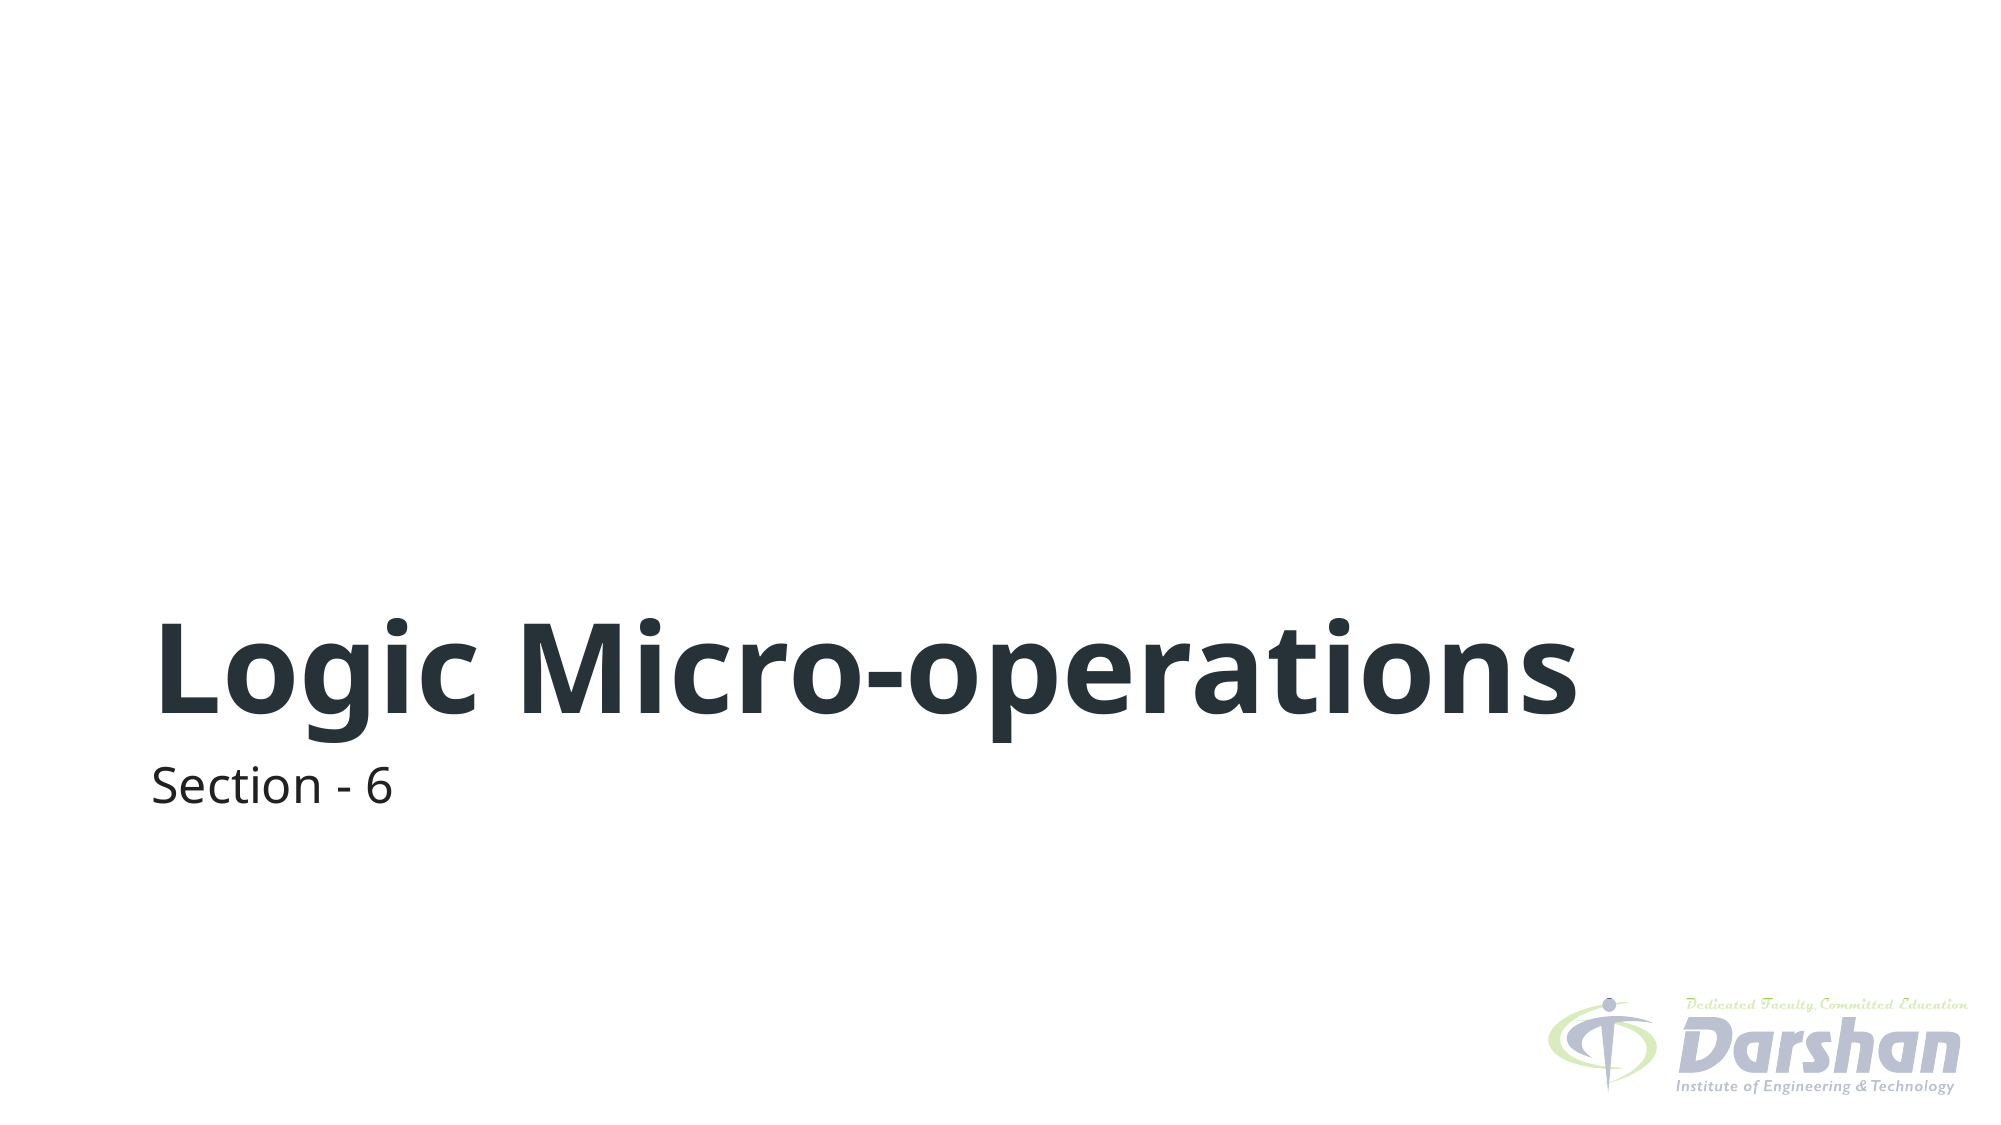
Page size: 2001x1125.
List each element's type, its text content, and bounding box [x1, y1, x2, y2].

list Section - 6 [136, 752, 1862, 999]
text_box 1 [1548, 998, 1968, 1095]
title Logic Micro-operations [136, 280, 1862, 749]
